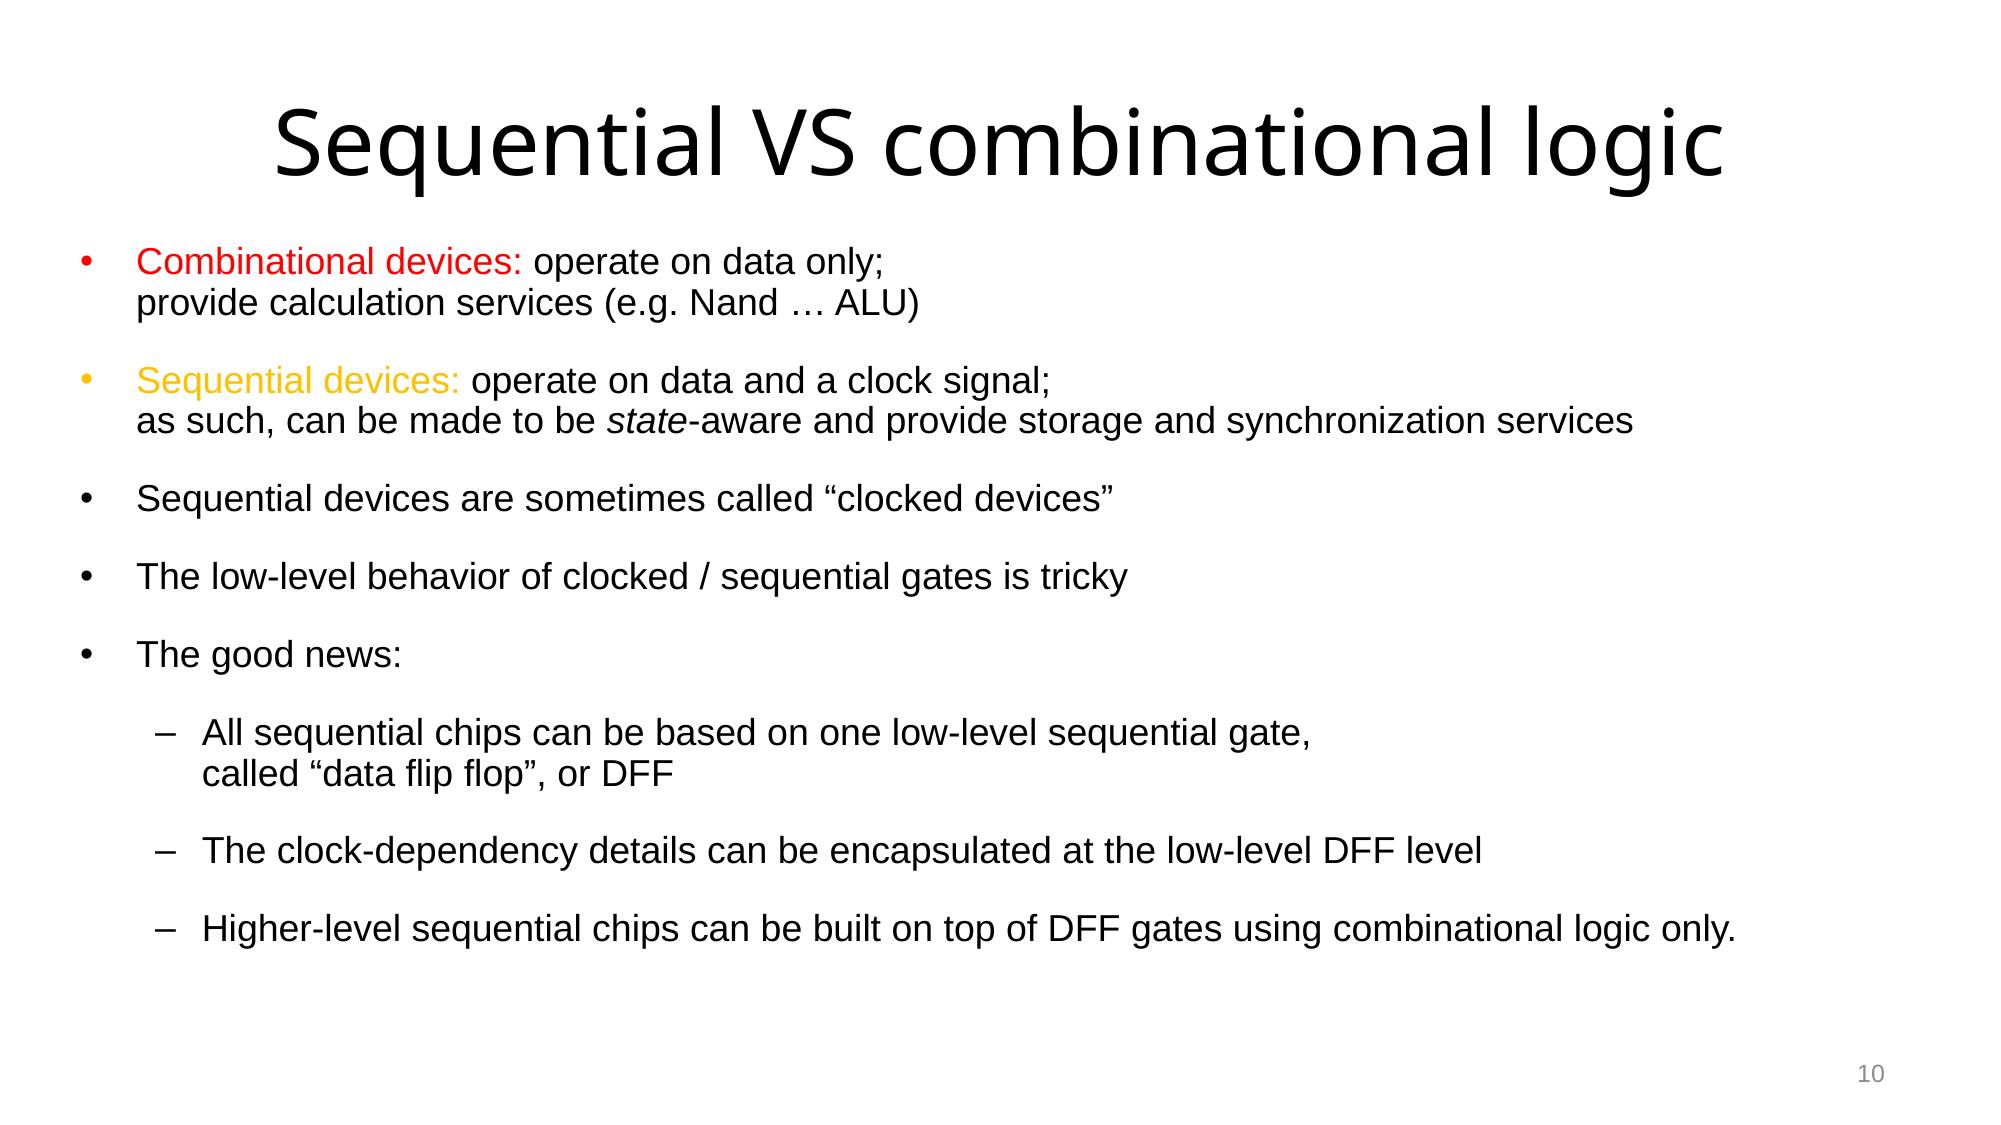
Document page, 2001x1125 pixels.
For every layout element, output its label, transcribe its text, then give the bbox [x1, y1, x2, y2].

list Combinational devices: operate on data only; provide calculation services (e.g. Nand … ALU) Sequential devices: operate on data and a clock signal; as such, can be made to be state-aware and provide storage and synchronization services Sequential devices are sometimes called “clocked devices” The low-level behavior of clocked / sequential gates is tricky The good news: All sequential chips can be based on one low-level sequential gate, called “data flip flop”, or DFF The clock-dependency details can be encapsulated at the low-level DFF level Higher-level sequential chips can be built on top of DFF gates using combinational logic only. [65, 234, 1935, 1125]
title Sequential VS combinational logic [99, 45, 1900, 233]
text_box [984, 357, 1016, 434]
slide_number 10 [1433, 1042, 1900, 1103]
